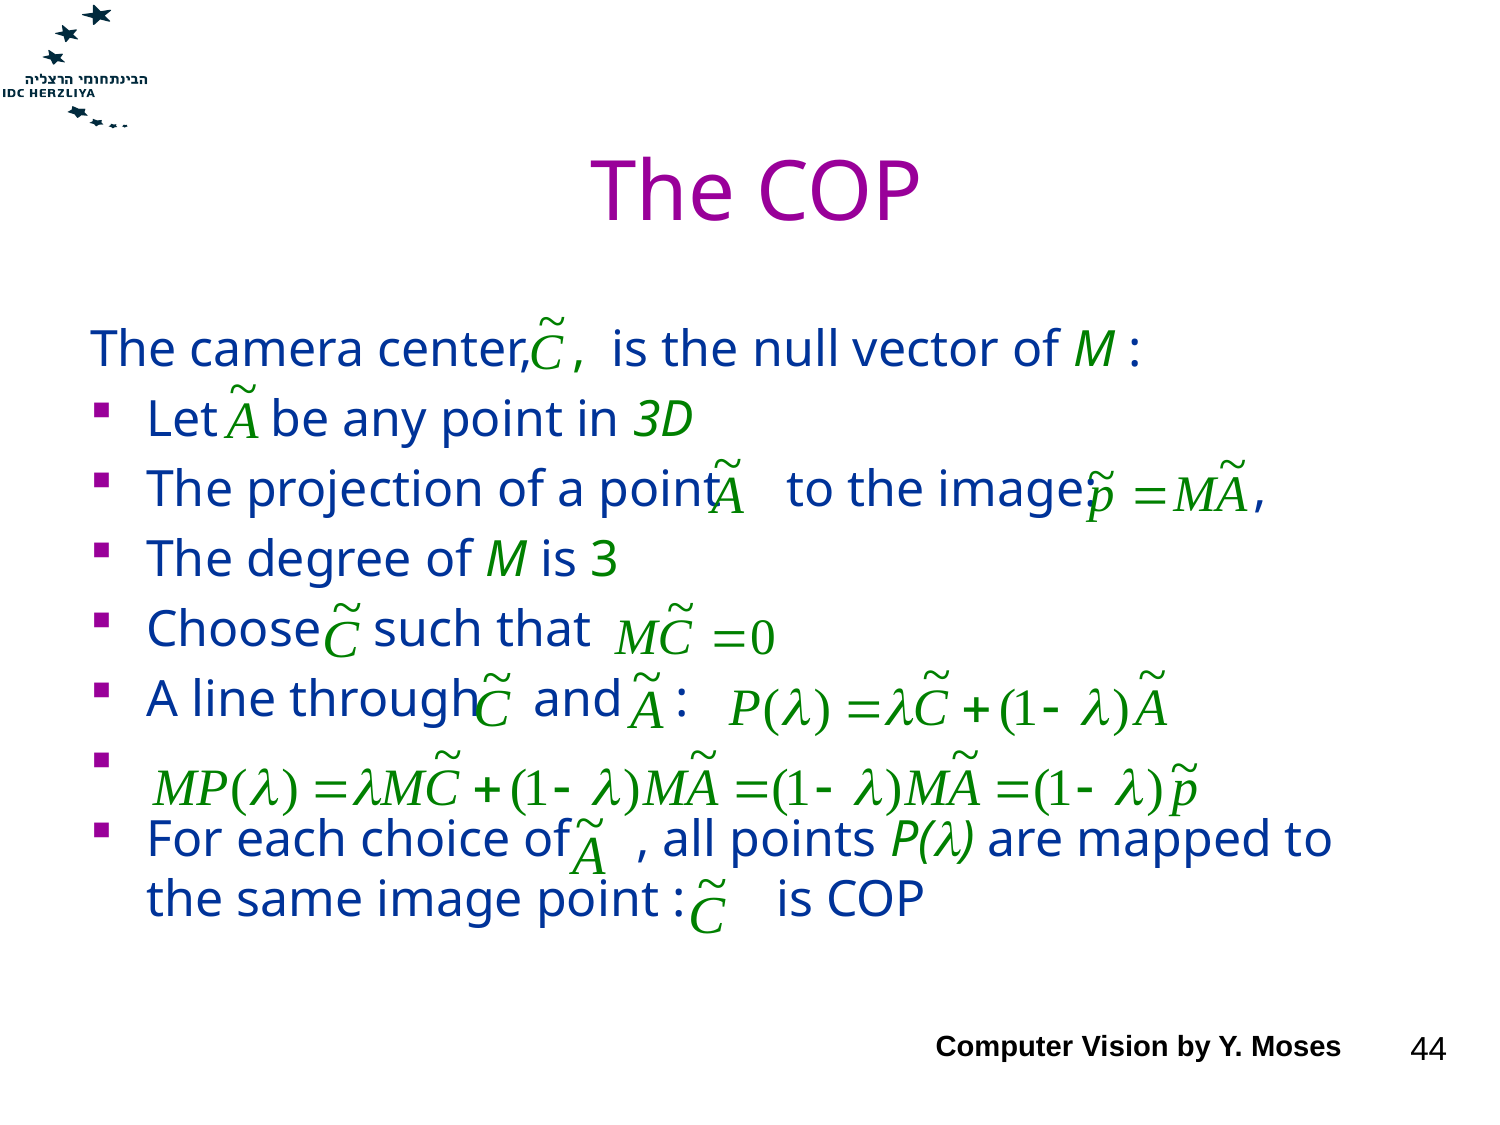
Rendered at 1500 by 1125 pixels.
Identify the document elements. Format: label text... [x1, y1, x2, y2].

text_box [315, 595, 368, 669]
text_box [214, 376, 268, 448]
text_box [461, 666, 523, 744]
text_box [144, 744, 1209, 828]
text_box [466, 664, 519, 738]
slide_number 44 [1149, 999, 1463, 1076]
title The COP [119, 57, 1395, 246]
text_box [681, 871, 734, 945]
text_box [617, 663, 670, 735]
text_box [605, 595, 786, 668]
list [1074, 451, 1255, 534]
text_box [522, 309, 575, 383]
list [698, 451, 751, 520]
text_box [602, 597, 716, 744]
picture [0, 0, 150, 134]
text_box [559, 809, 613, 881]
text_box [719, 663, 1176, 742]
list The camera center, , is the null vector of M : Let be any point in 3D The projection of a point to the image: , The degree of M is 3 Choose such that A line through and : For each choice of , all points P() are mapped to the same image point : is COP [74, 308, 1376, 1049]
footer Computer Vision by Y. Moses [901, 994, 1377, 1071]
